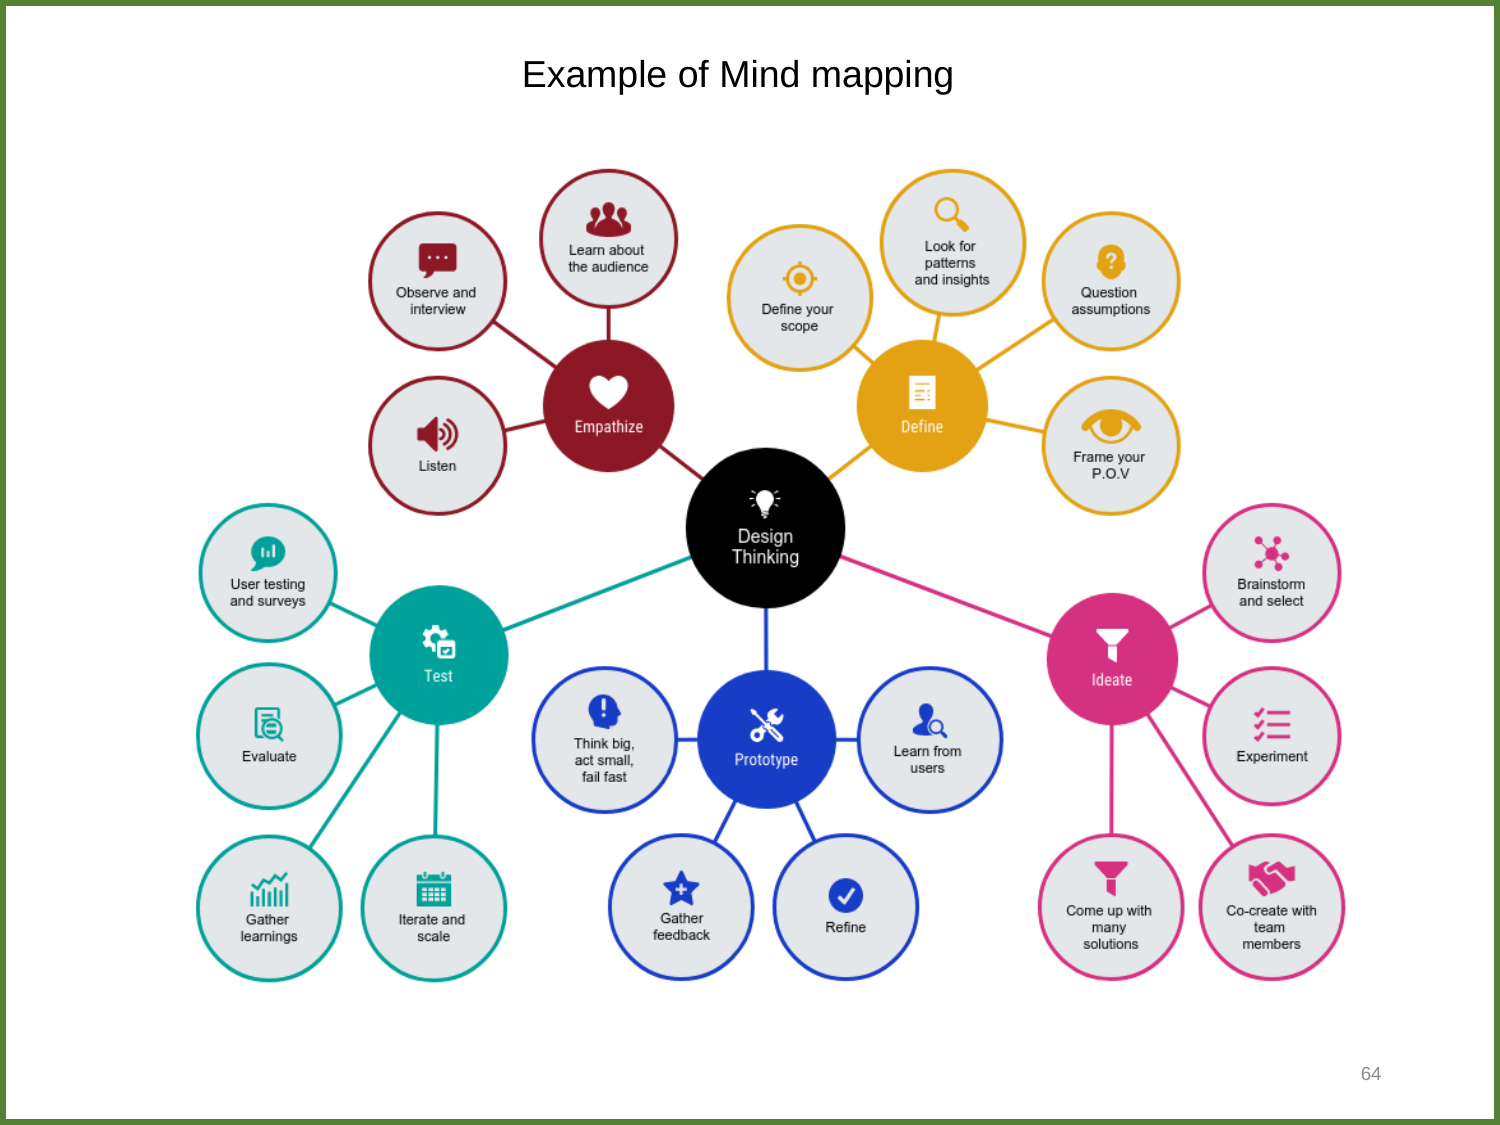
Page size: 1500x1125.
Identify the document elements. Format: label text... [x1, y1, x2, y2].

slide_number 64 [1059, 1042, 1397, 1103]
text_box Example of Mind mapping [123, 42, 1353, 103]
picture [112, 160, 1376, 1012]
